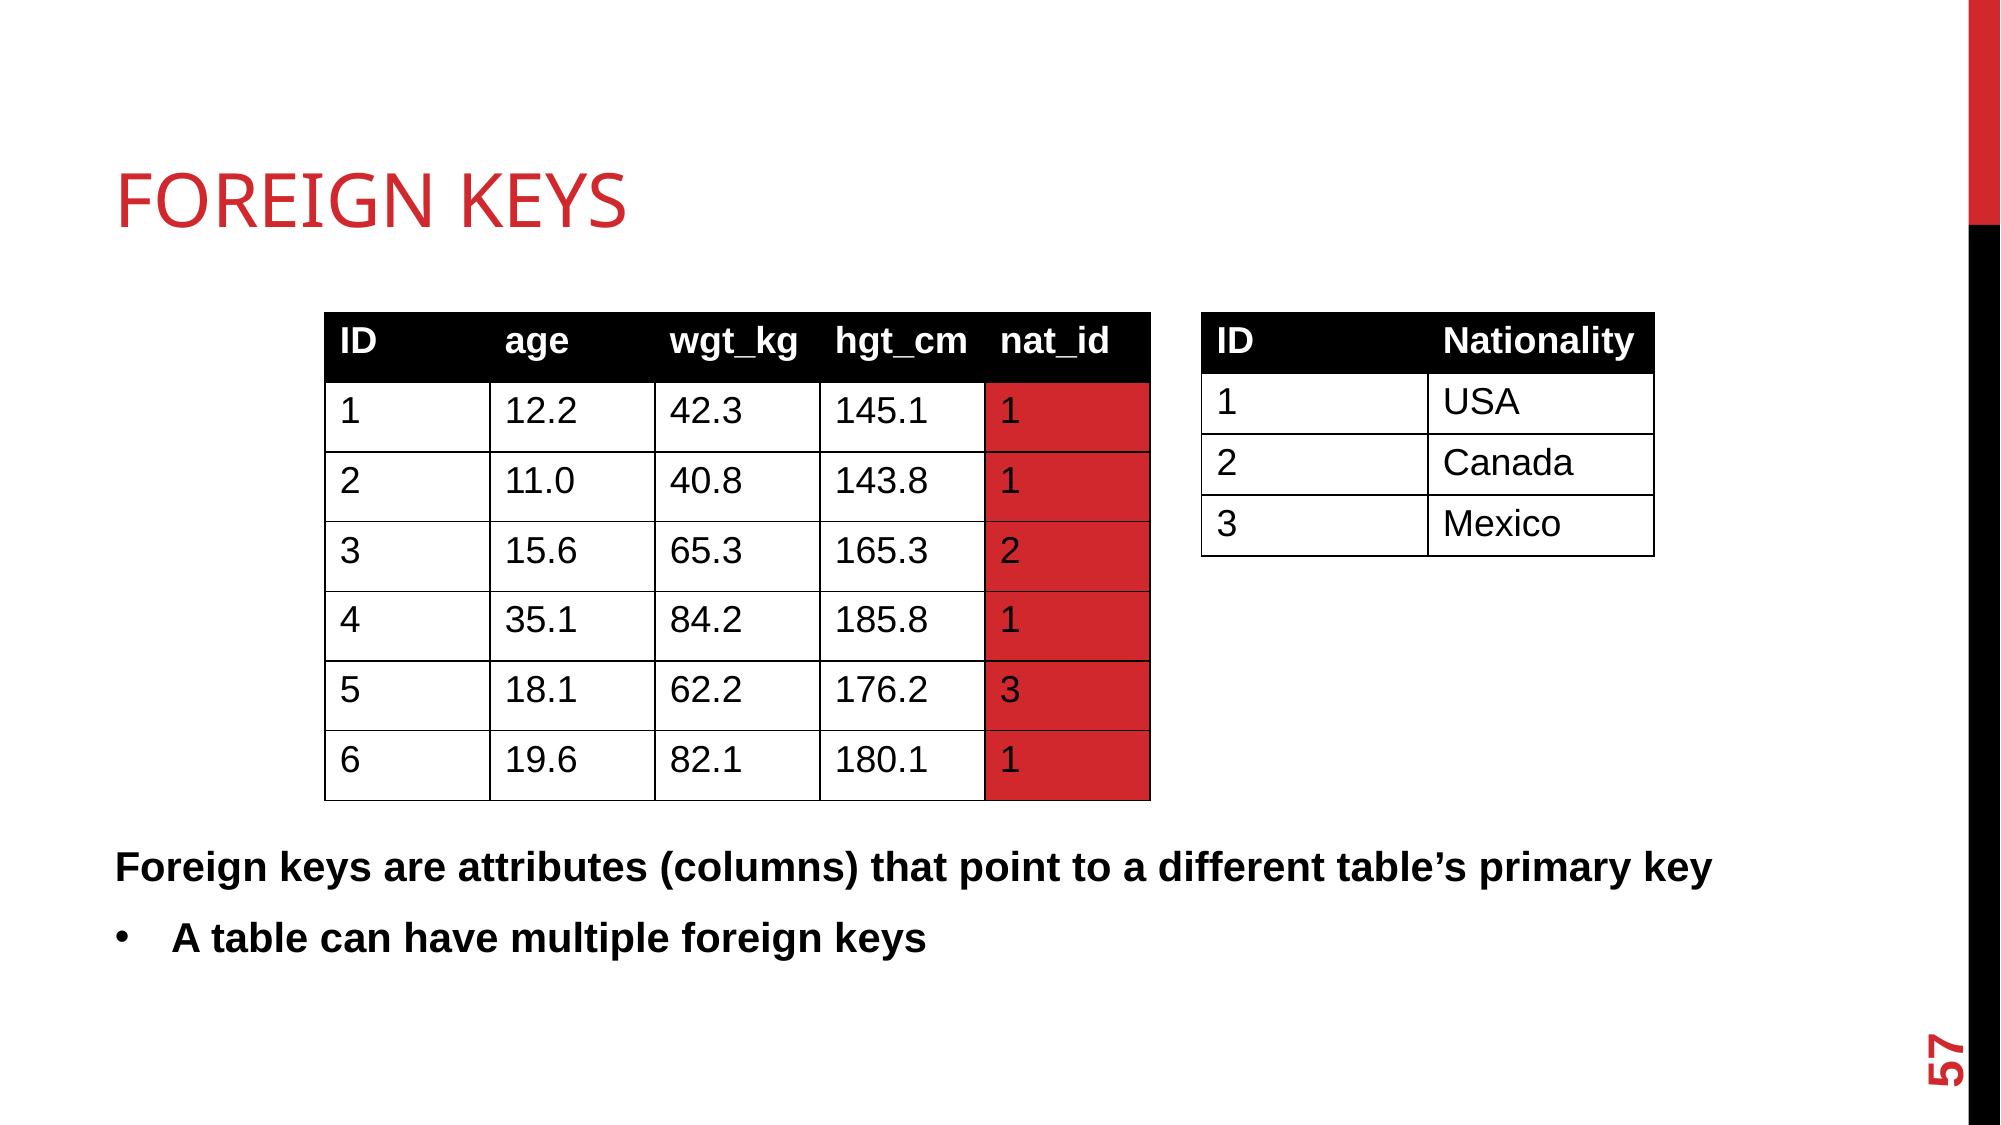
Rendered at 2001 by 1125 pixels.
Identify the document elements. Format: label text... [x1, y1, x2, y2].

table_cell 1 [986, 453, 1149, 521]
table_cell 6 [326, 731, 489, 800]
table_cell 12.2 [491, 383, 654, 451]
table_cell Mexico [1429, 496, 1653, 555]
table_cell 40.8 [656, 453, 819, 521]
table_header ID [1202, 313, 1427, 373]
table_cell 82.1 [656, 731, 819, 800]
table_header hgt_cm [821, 313, 984, 382]
table_cell 180.1 [821, 731, 984, 800]
title FOREIGN KEYS [99, 25, 1367, 250]
table_cell 165.3 [821, 522, 984, 591]
table_cell 42.3 [656, 383, 819, 451]
table_cell 35.1 [491, 592, 654, 660]
table_cell 176.2 [821, 662, 984, 730]
table_cell 3 [986, 662, 1149, 730]
table_cell 11.0 [491, 453, 654, 521]
table_cell 1 [986, 592, 1149, 660]
table_cell 1 [986, 731, 1149, 800]
table_cell 62.2 [656, 662, 819, 730]
table_header ID [326, 313, 489, 382]
table_cell 185.8 [821, 592, 984, 660]
table_cell 5 [326, 662, 489, 730]
table_cell USA [1429, 374, 1653, 433]
table_cell 3 [1202, 496, 1427, 555]
table_cell 18.1 [491, 662, 654, 730]
table_cell 4 [326, 592, 489, 660]
table_cell 1 [1202, 374, 1427, 433]
table_cell 3 [326, 522, 489, 591]
table_cell 65.3 [656, 522, 819, 591]
table_header wgt_kg [656, 313, 819, 382]
table_cell 84.2 [656, 592, 819, 660]
slide_number <number> [1903, 887, 1984, 1104]
table_header nat_id [986, 313, 1149, 382]
table_cell 1 [326, 383, 489, 451]
list Foreign keys are attributes (columns) that point to a different table’s primary key A table can have multiple foreign keys [99, 832, 1767, 1005]
table_cell 2 [986, 522, 1149, 591]
table_cell 1 [986, 383, 1149, 451]
table_header Nationality [1429, 313, 1653, 373]
table_cell 145.1 [821, 383, 984, 451]
table_cell 15.6 [491, 522, 654, 591]
table_cell Canada [1429, 435, 1653, 494]
table_cell 143.8 [821, 453, 984, 521]
table_header age [491, 313, 654, 382]
table_cell 2 [1202, 435, 1427, 494]
table_cell 2 [326, 453, 489, 521]
table_cell 19.6 [491, 731, 654, 800]
